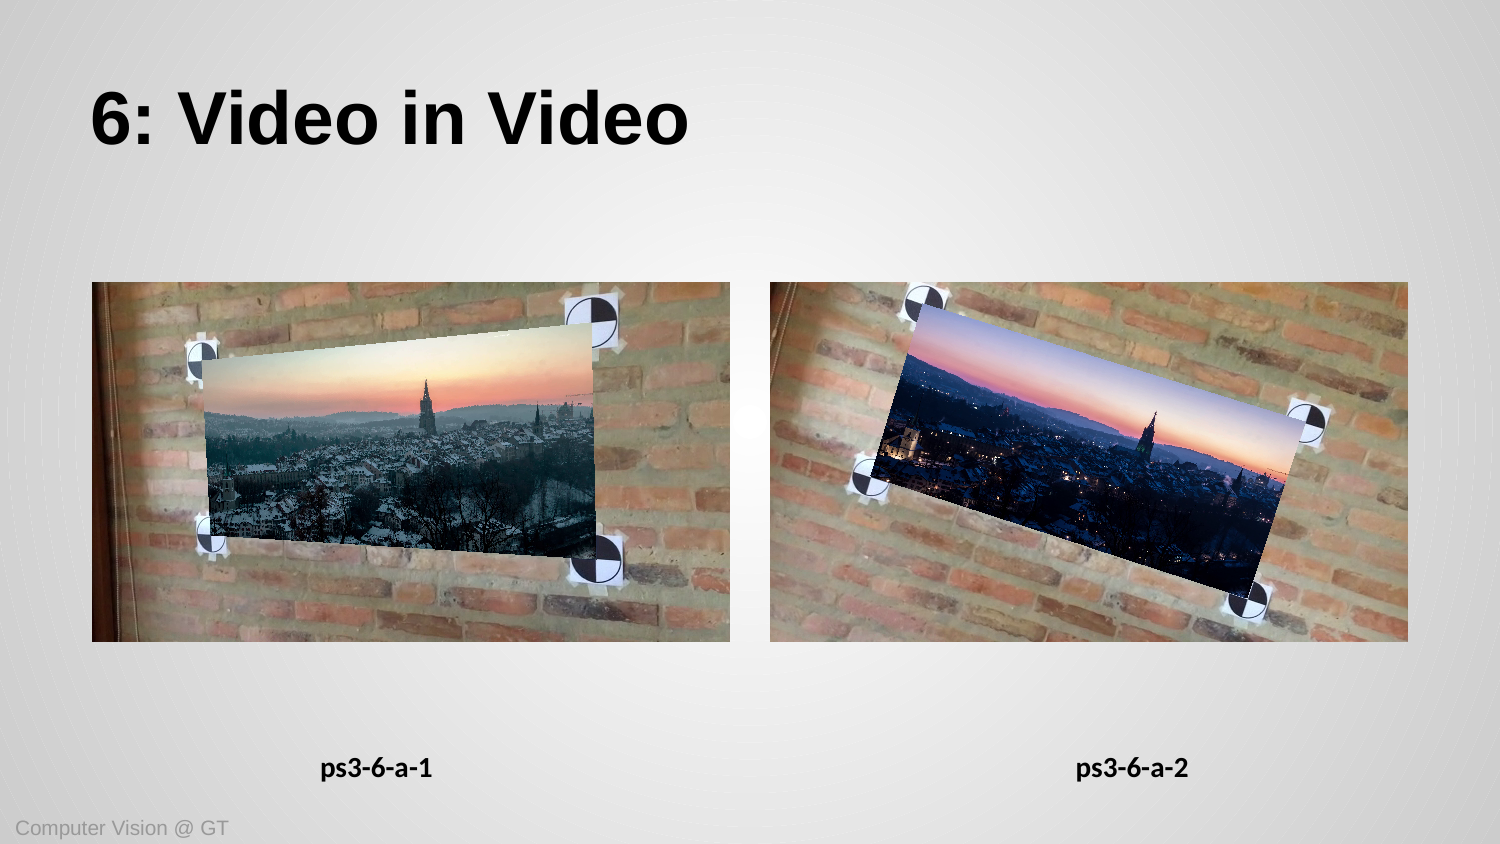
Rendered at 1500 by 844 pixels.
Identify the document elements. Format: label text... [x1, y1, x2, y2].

picture [92, 282, 730, 642]
text_box ps3-6-a-1 [40, 728, 713, 811]
picture [770, 282, 1408, 642]
title 6: Video in Video [75, 33, 1425, 175]
text_box Computer Vision @ GT [0, 811, 422, 844]
text_box ps3-6-a-2 [796, 728, 1469, 811]
